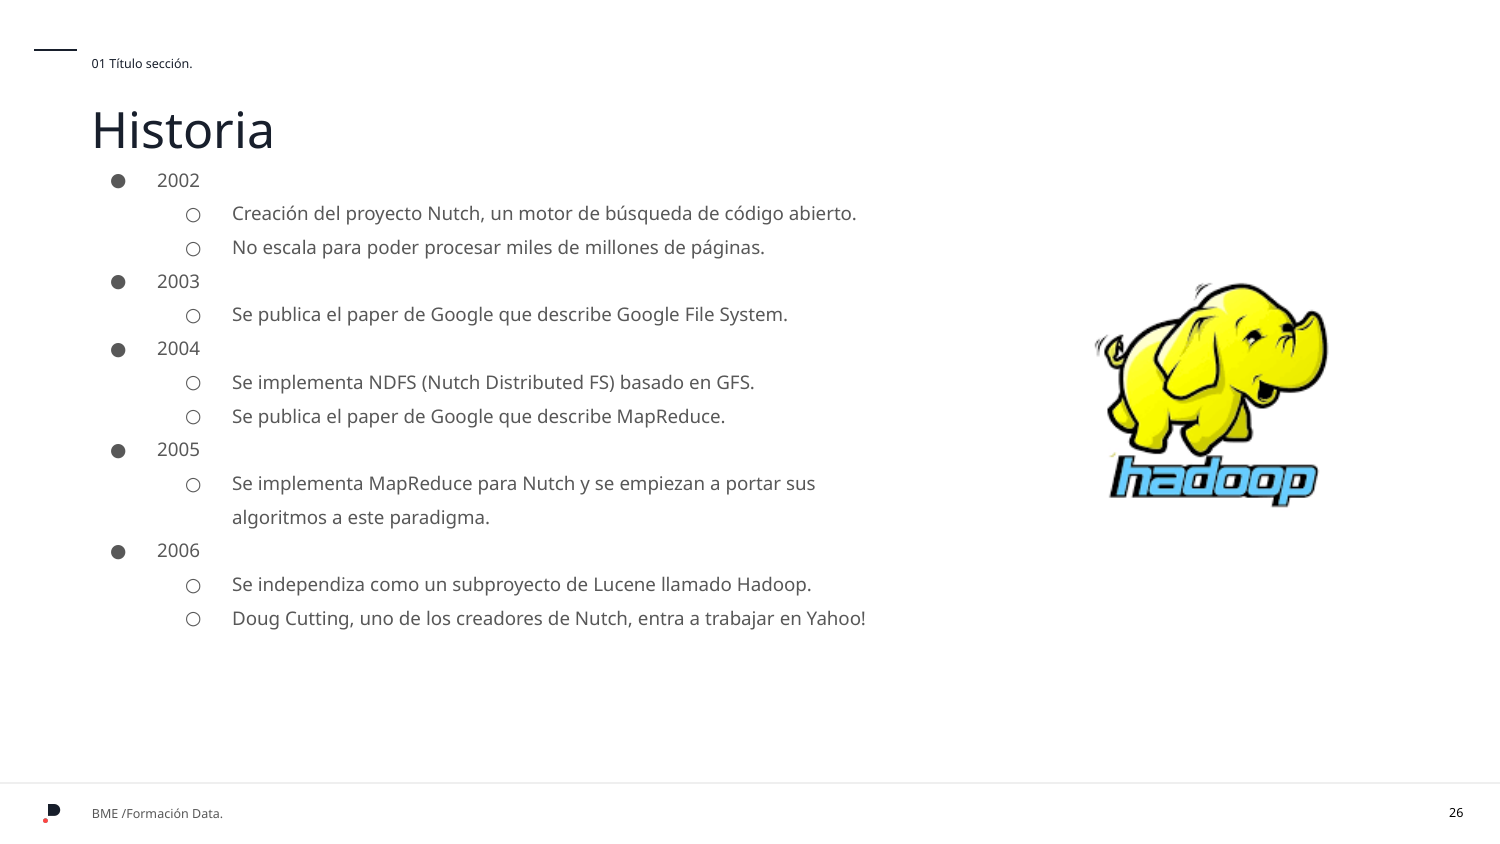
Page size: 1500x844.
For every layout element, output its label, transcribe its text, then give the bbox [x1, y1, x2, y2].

picture [1053, 191, 1372, 582]
picture [43, 804, 61, 823]
list 2002 Creación del proyecto Nutch, un motor de búsqueda de código abierto. No escala para poder procesar miles de millones de páginas. 2003 Se publica el paper de Google que describe Google File System. 2004 Se implementa NDFS (Nutch Distributed FS) basado en GFS. Se publica el paper de Google que describe MapReduce. 2005 Se implementa MapReduce para Nutch y se empiezan a portar sus algoritmos a este paradigma. 2006 Se independiza como un subproyecto de Lucene llamado Hadoop. Doug Cutting, uno de los creadores de Nutch, entra a trabajar en Yahoo! [82, 157, 892, 630]
text_box Historia [91, 98, 750, 192]
text_box 01 Título sección. [91, 40, 210, 66]
